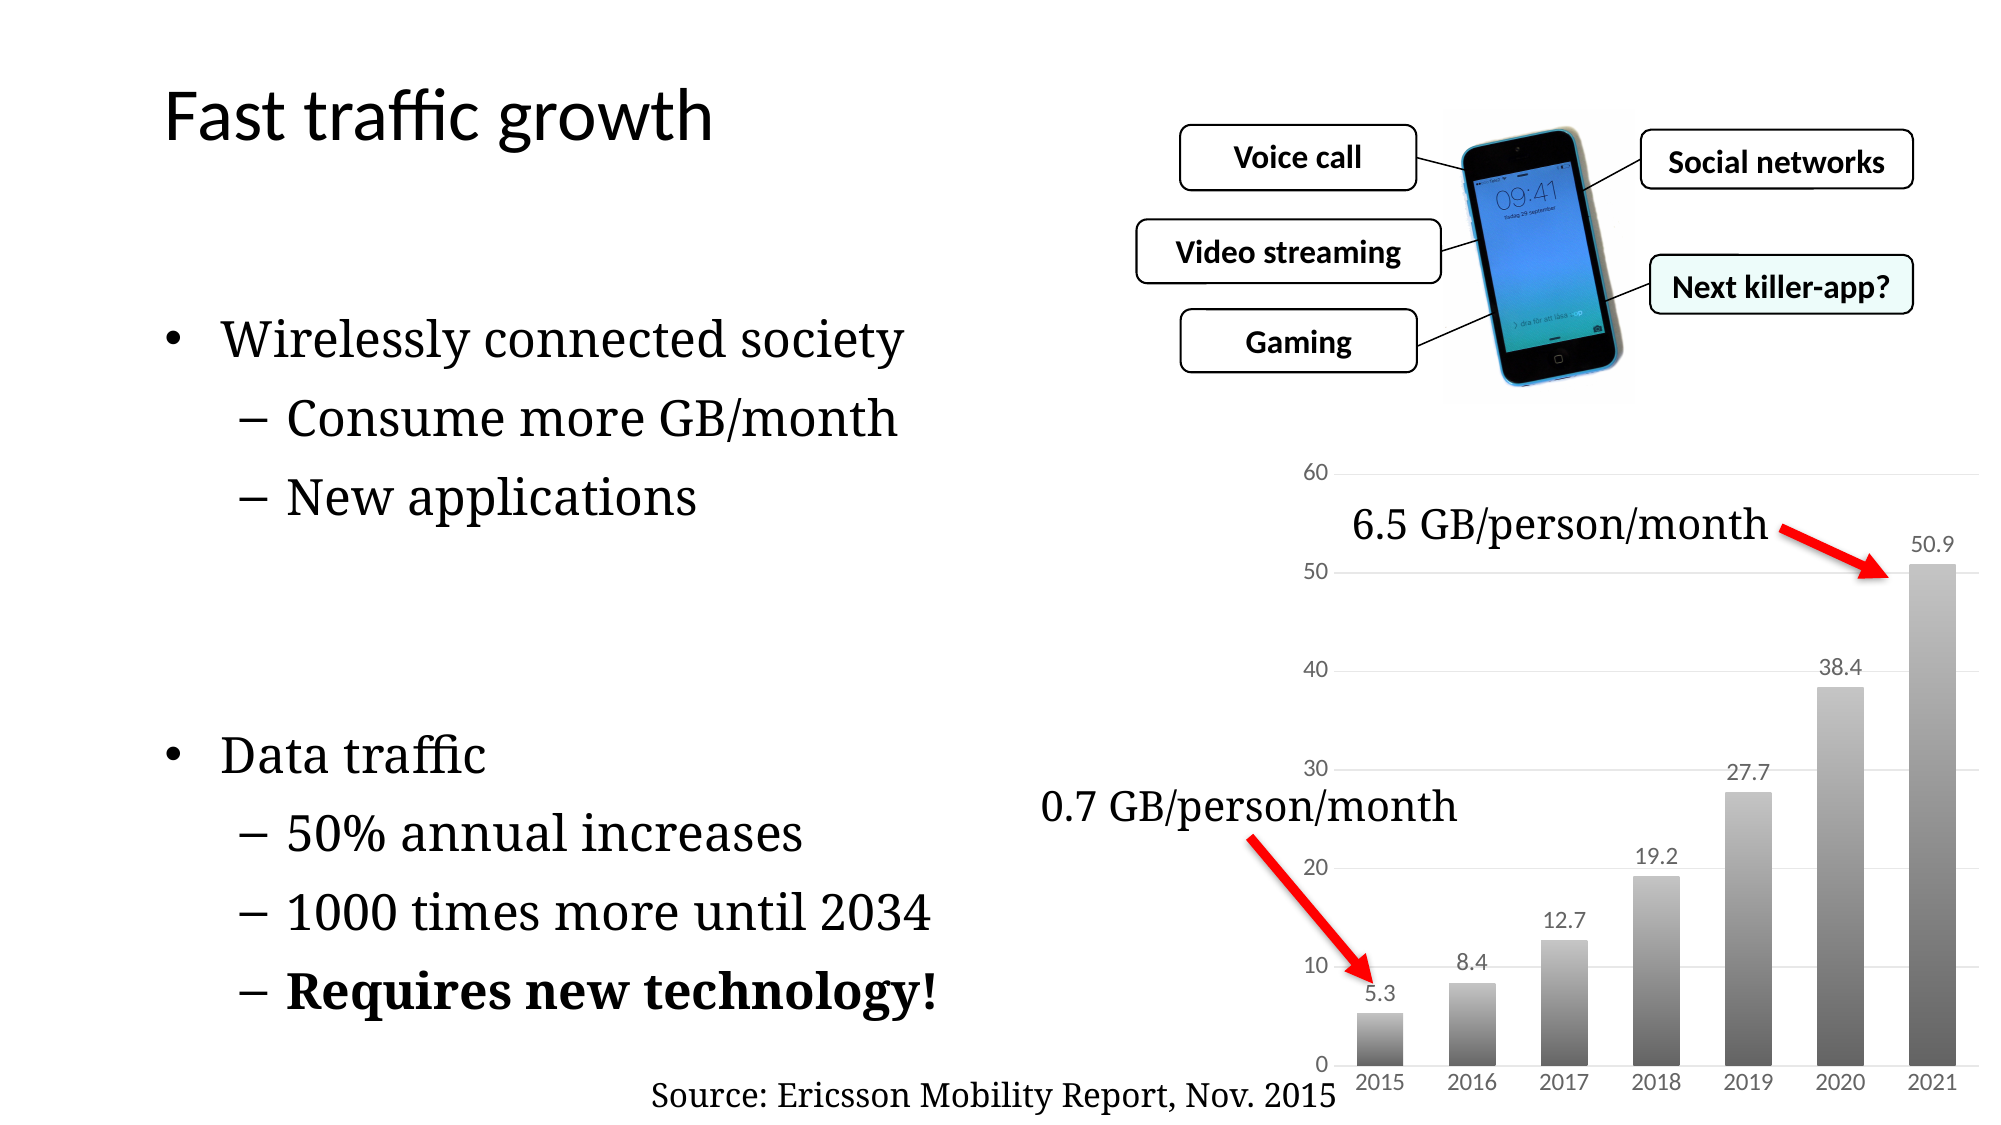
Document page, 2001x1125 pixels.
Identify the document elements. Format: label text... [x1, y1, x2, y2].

text_box Next killer-app? [1650, 254, 1914, 314]
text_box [1249, 837, 1374, 984]
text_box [1440, 238, 1482, 252]
text_box 0.7 GB/person/month [1025, 772, 1283, 837]
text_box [1409, 312, 1496, 350]
text_box Social networks [1640, 129, 1914, 189]
picture [1442, 109, 1636, 404]
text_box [1603, 282, 1651, 302]
title Fast traffic growth [149, 57, 1843, 194]
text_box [1416, 157, 1468, 171]
text_box Source: Ericsson Mobility Report, Nov. 2015 [636, 1066, 1354, 1122]
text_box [1780, 527, 1890, 579]
text_box Video streaming [1136, 219, 1437, 284]
list Wirelessly connected society Consume more GB/month New applications Data traffic 50% annual increases 1000 times more until 2034 Requires new technology! [149, 300, 1843, 1044]
text_box Voice call [1180, 124, 1417, 191]
text_box Gaming [1180, 309, 1417, 373]
chart [1288, 448, 1993, 1111]
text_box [1578, 158, 1642, 193]
